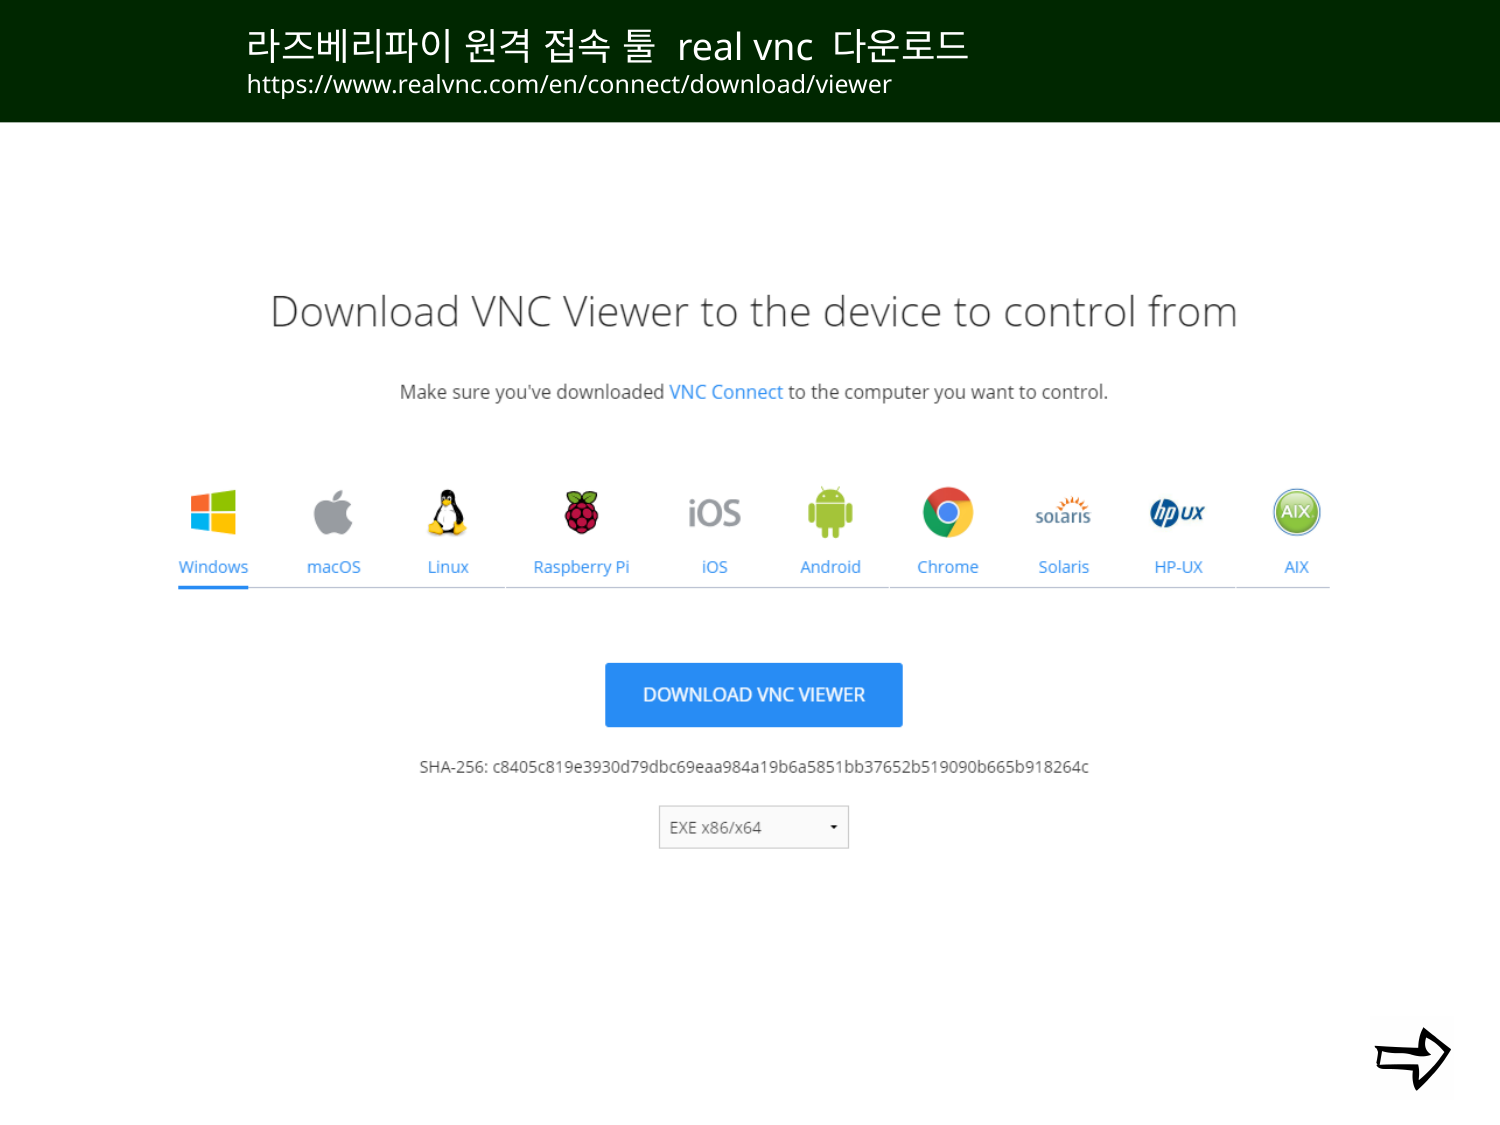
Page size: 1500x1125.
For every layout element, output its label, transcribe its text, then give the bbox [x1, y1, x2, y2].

picture [127, 254, 1373, 871]
text_box 라즈베리파이 원격 접속 툴 real vnc 다운로드 https://www.realvnc.com/en/connect/download/viewer [231, 15, 1382, 106]
picture [1370, 1016, 1454, 1100]
text_box [0, 0, 1500, 124]
